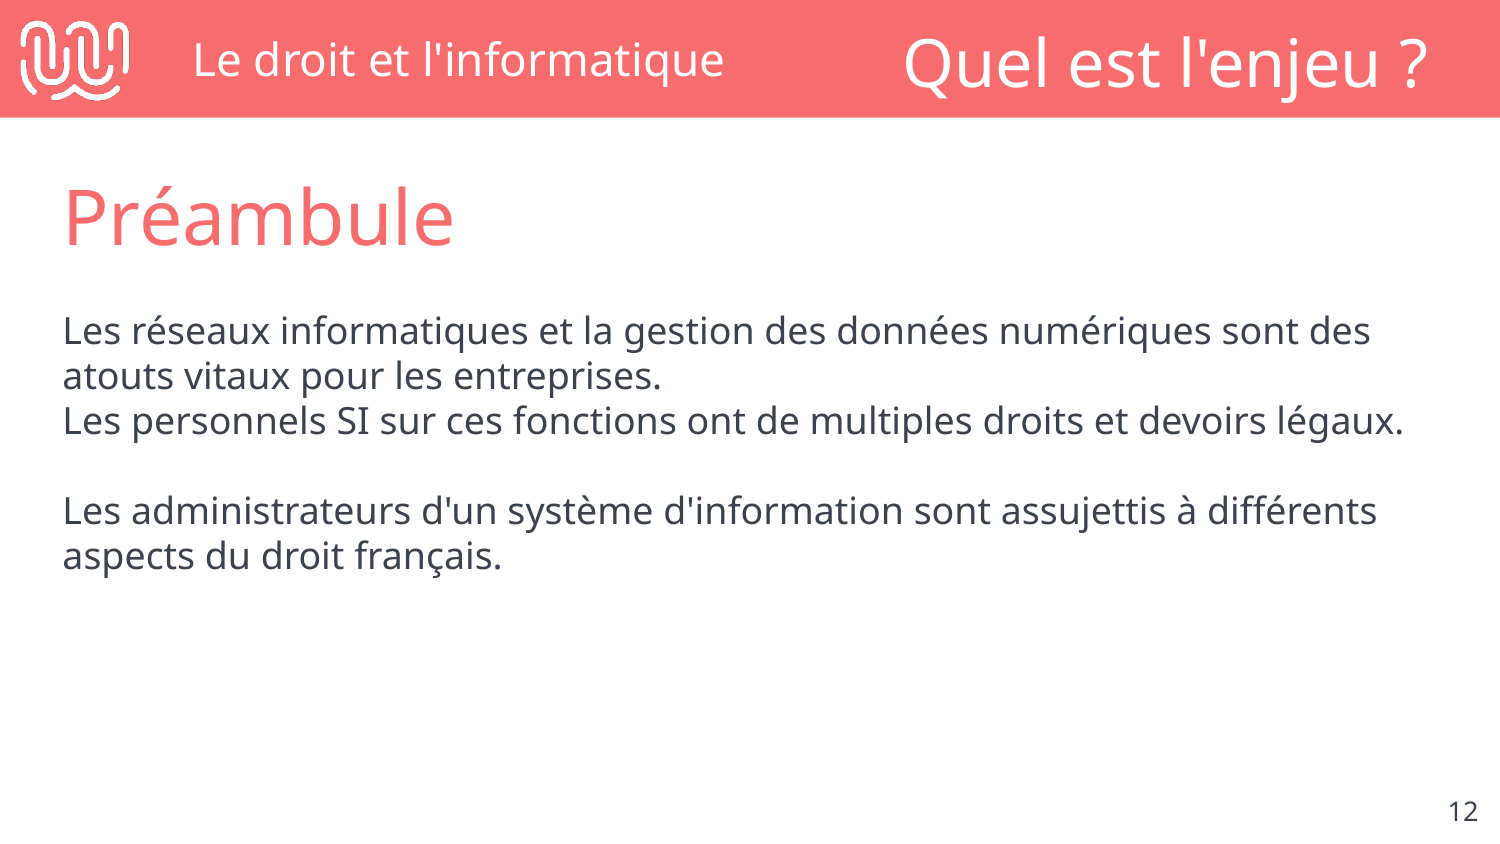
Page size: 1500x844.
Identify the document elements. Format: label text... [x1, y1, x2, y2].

list Les réseaux informatiques et la gestion des données numériques sont des atouts vitaux pour les entreprises. Les personnels SI sur ces fonctions ont de multiples droits et devoirs légaux. Les administrateurs d'un système d'information sont assujettis à différents aspects du droit français. [62, 306, 1441, 800]
title Le droit et l'informatique [192, 0, 896, 118]
slide_number ‹#› [1403, 779, 1494, 844]
subtitle Quel est l'enjeu ? [902, 31, 1479, 91]
picture [20, 20, 134, 101]
title Préambule [62, 168, 1452, 256]
